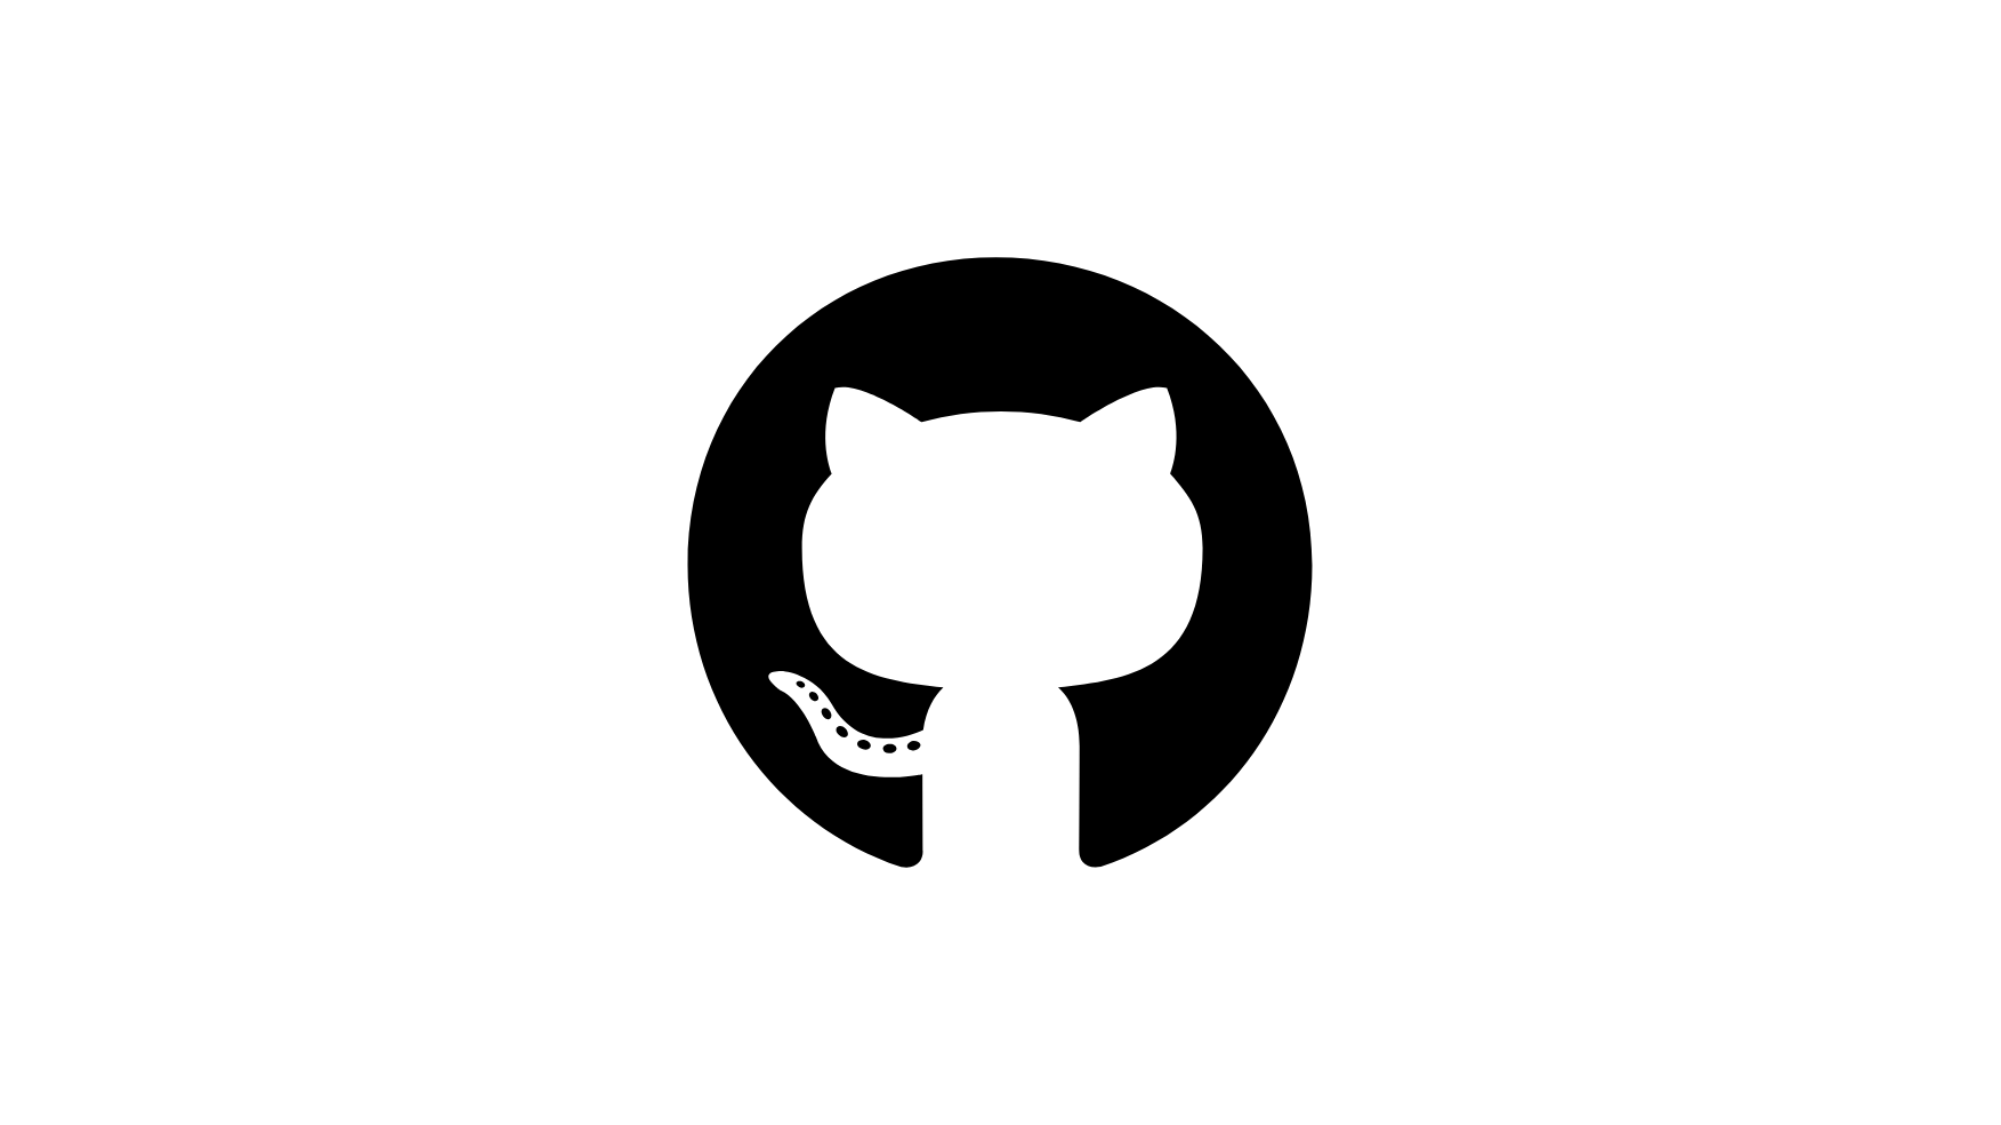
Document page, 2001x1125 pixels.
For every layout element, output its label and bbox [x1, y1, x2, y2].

list [314, 104, 1685, 1020]
